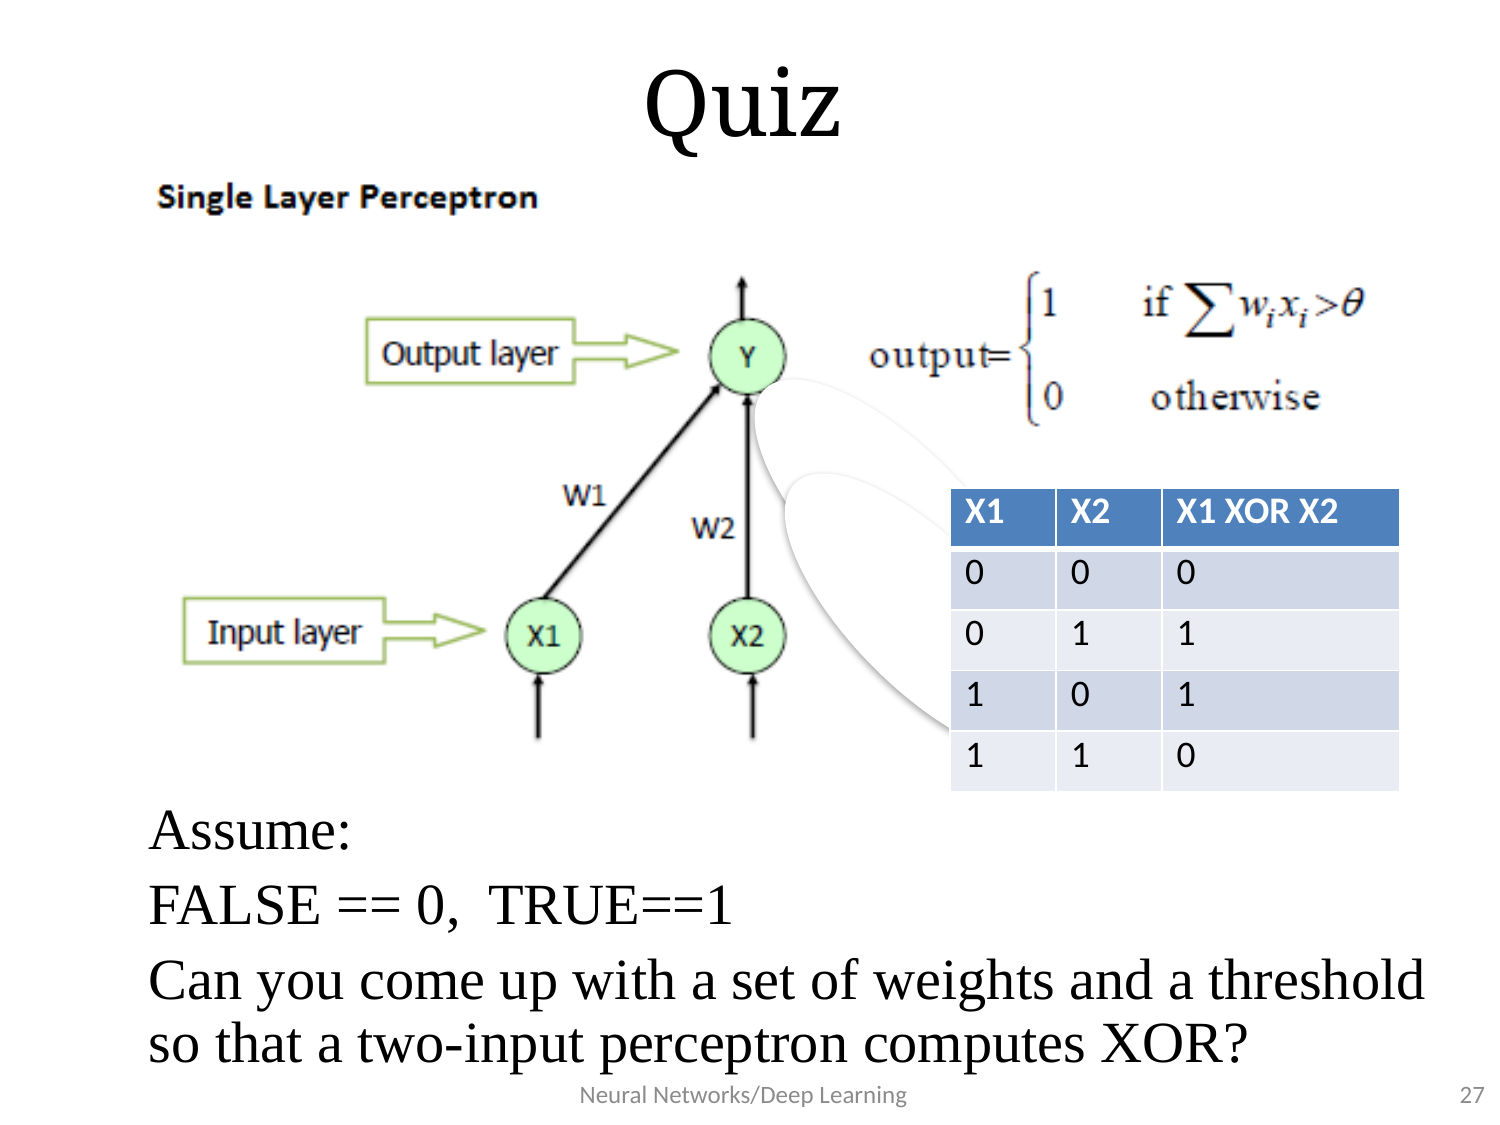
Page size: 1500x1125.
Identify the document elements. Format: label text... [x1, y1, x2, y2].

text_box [137, 162, 1423, 797]
list Assume: FALSE == 0, TRUE==1 Can you come up with a set of weights and a threshold so that a two-input perceptron computes XOR? [133, 792, 1497, 1125]
title Quiz [37, 37, 1450, 163]
